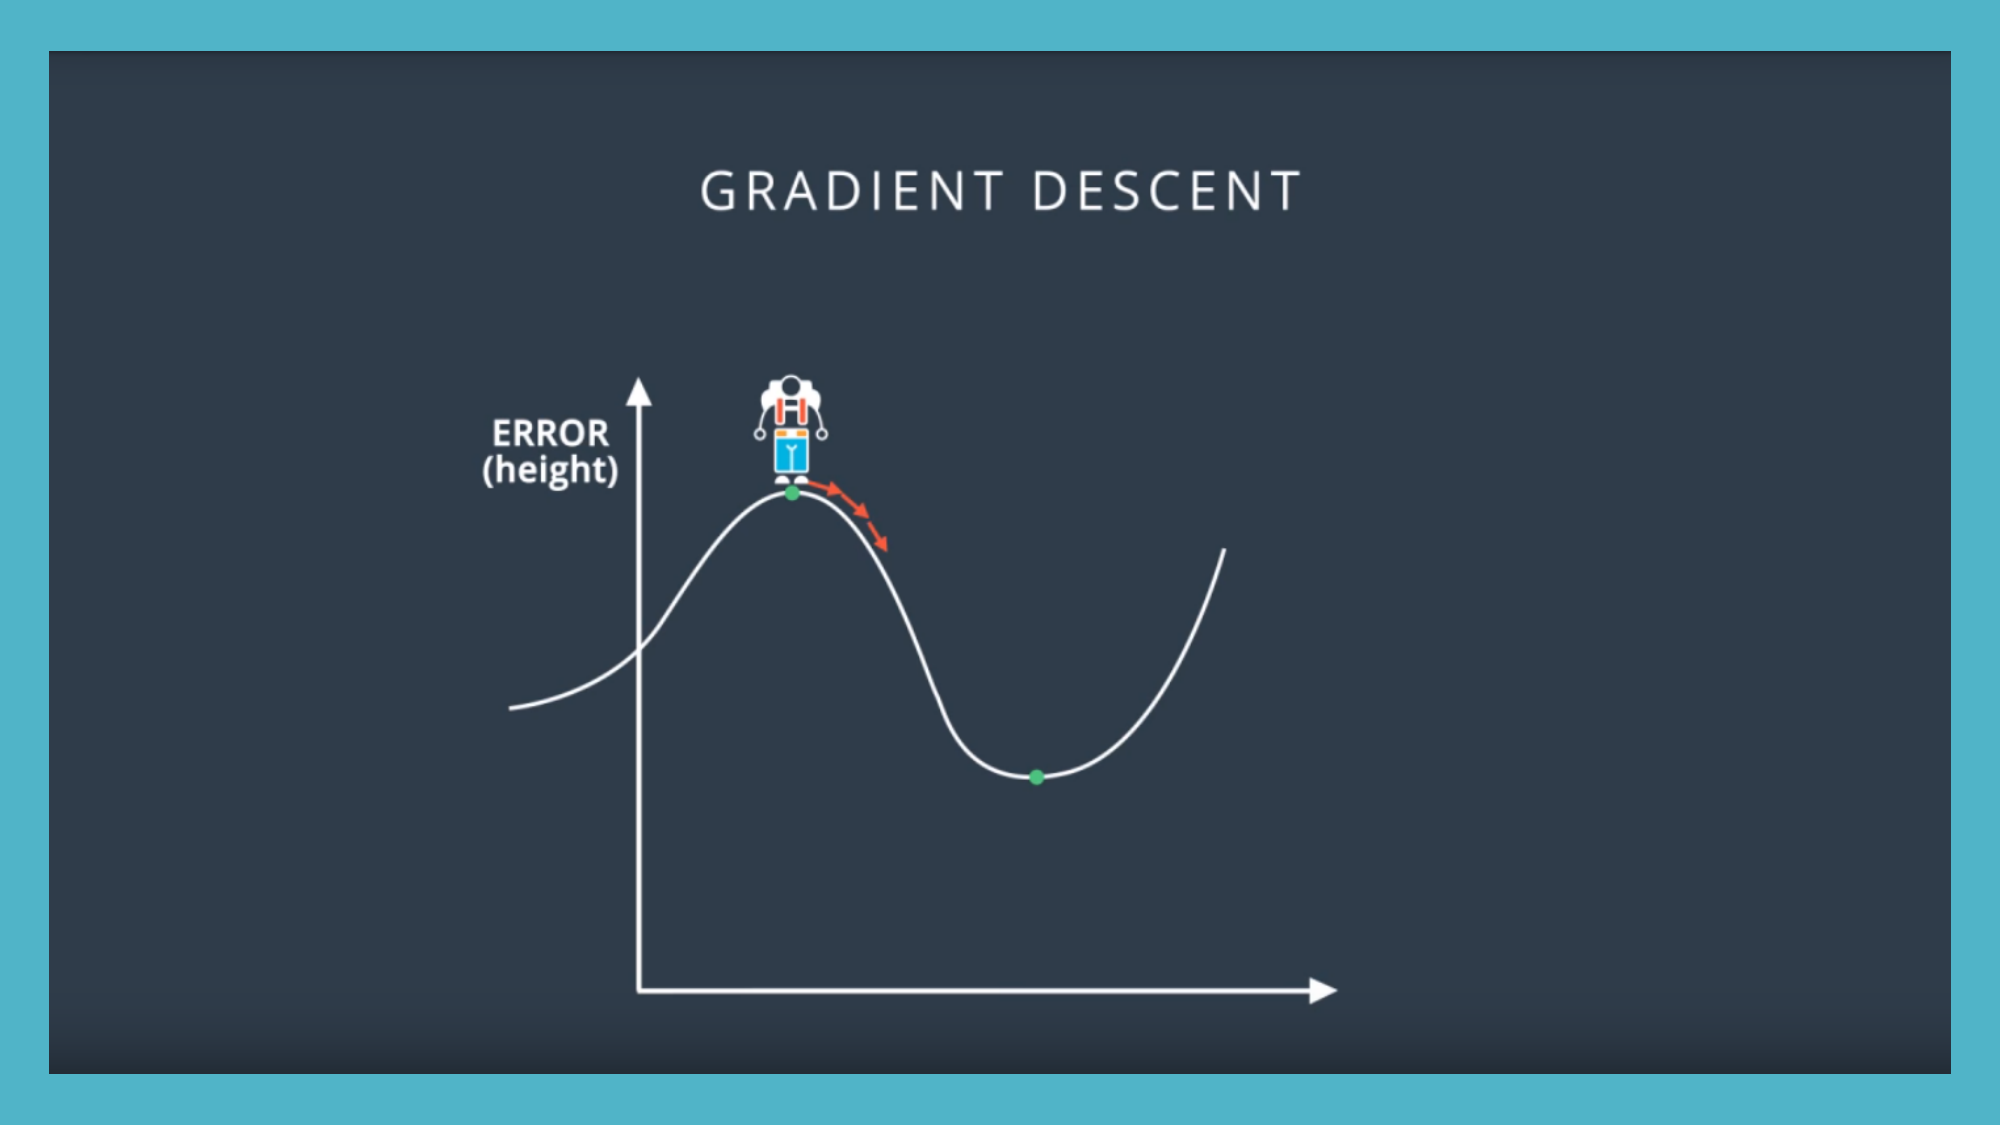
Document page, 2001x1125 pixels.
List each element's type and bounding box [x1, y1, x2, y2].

picture [49, 51, 1951, 1074]
